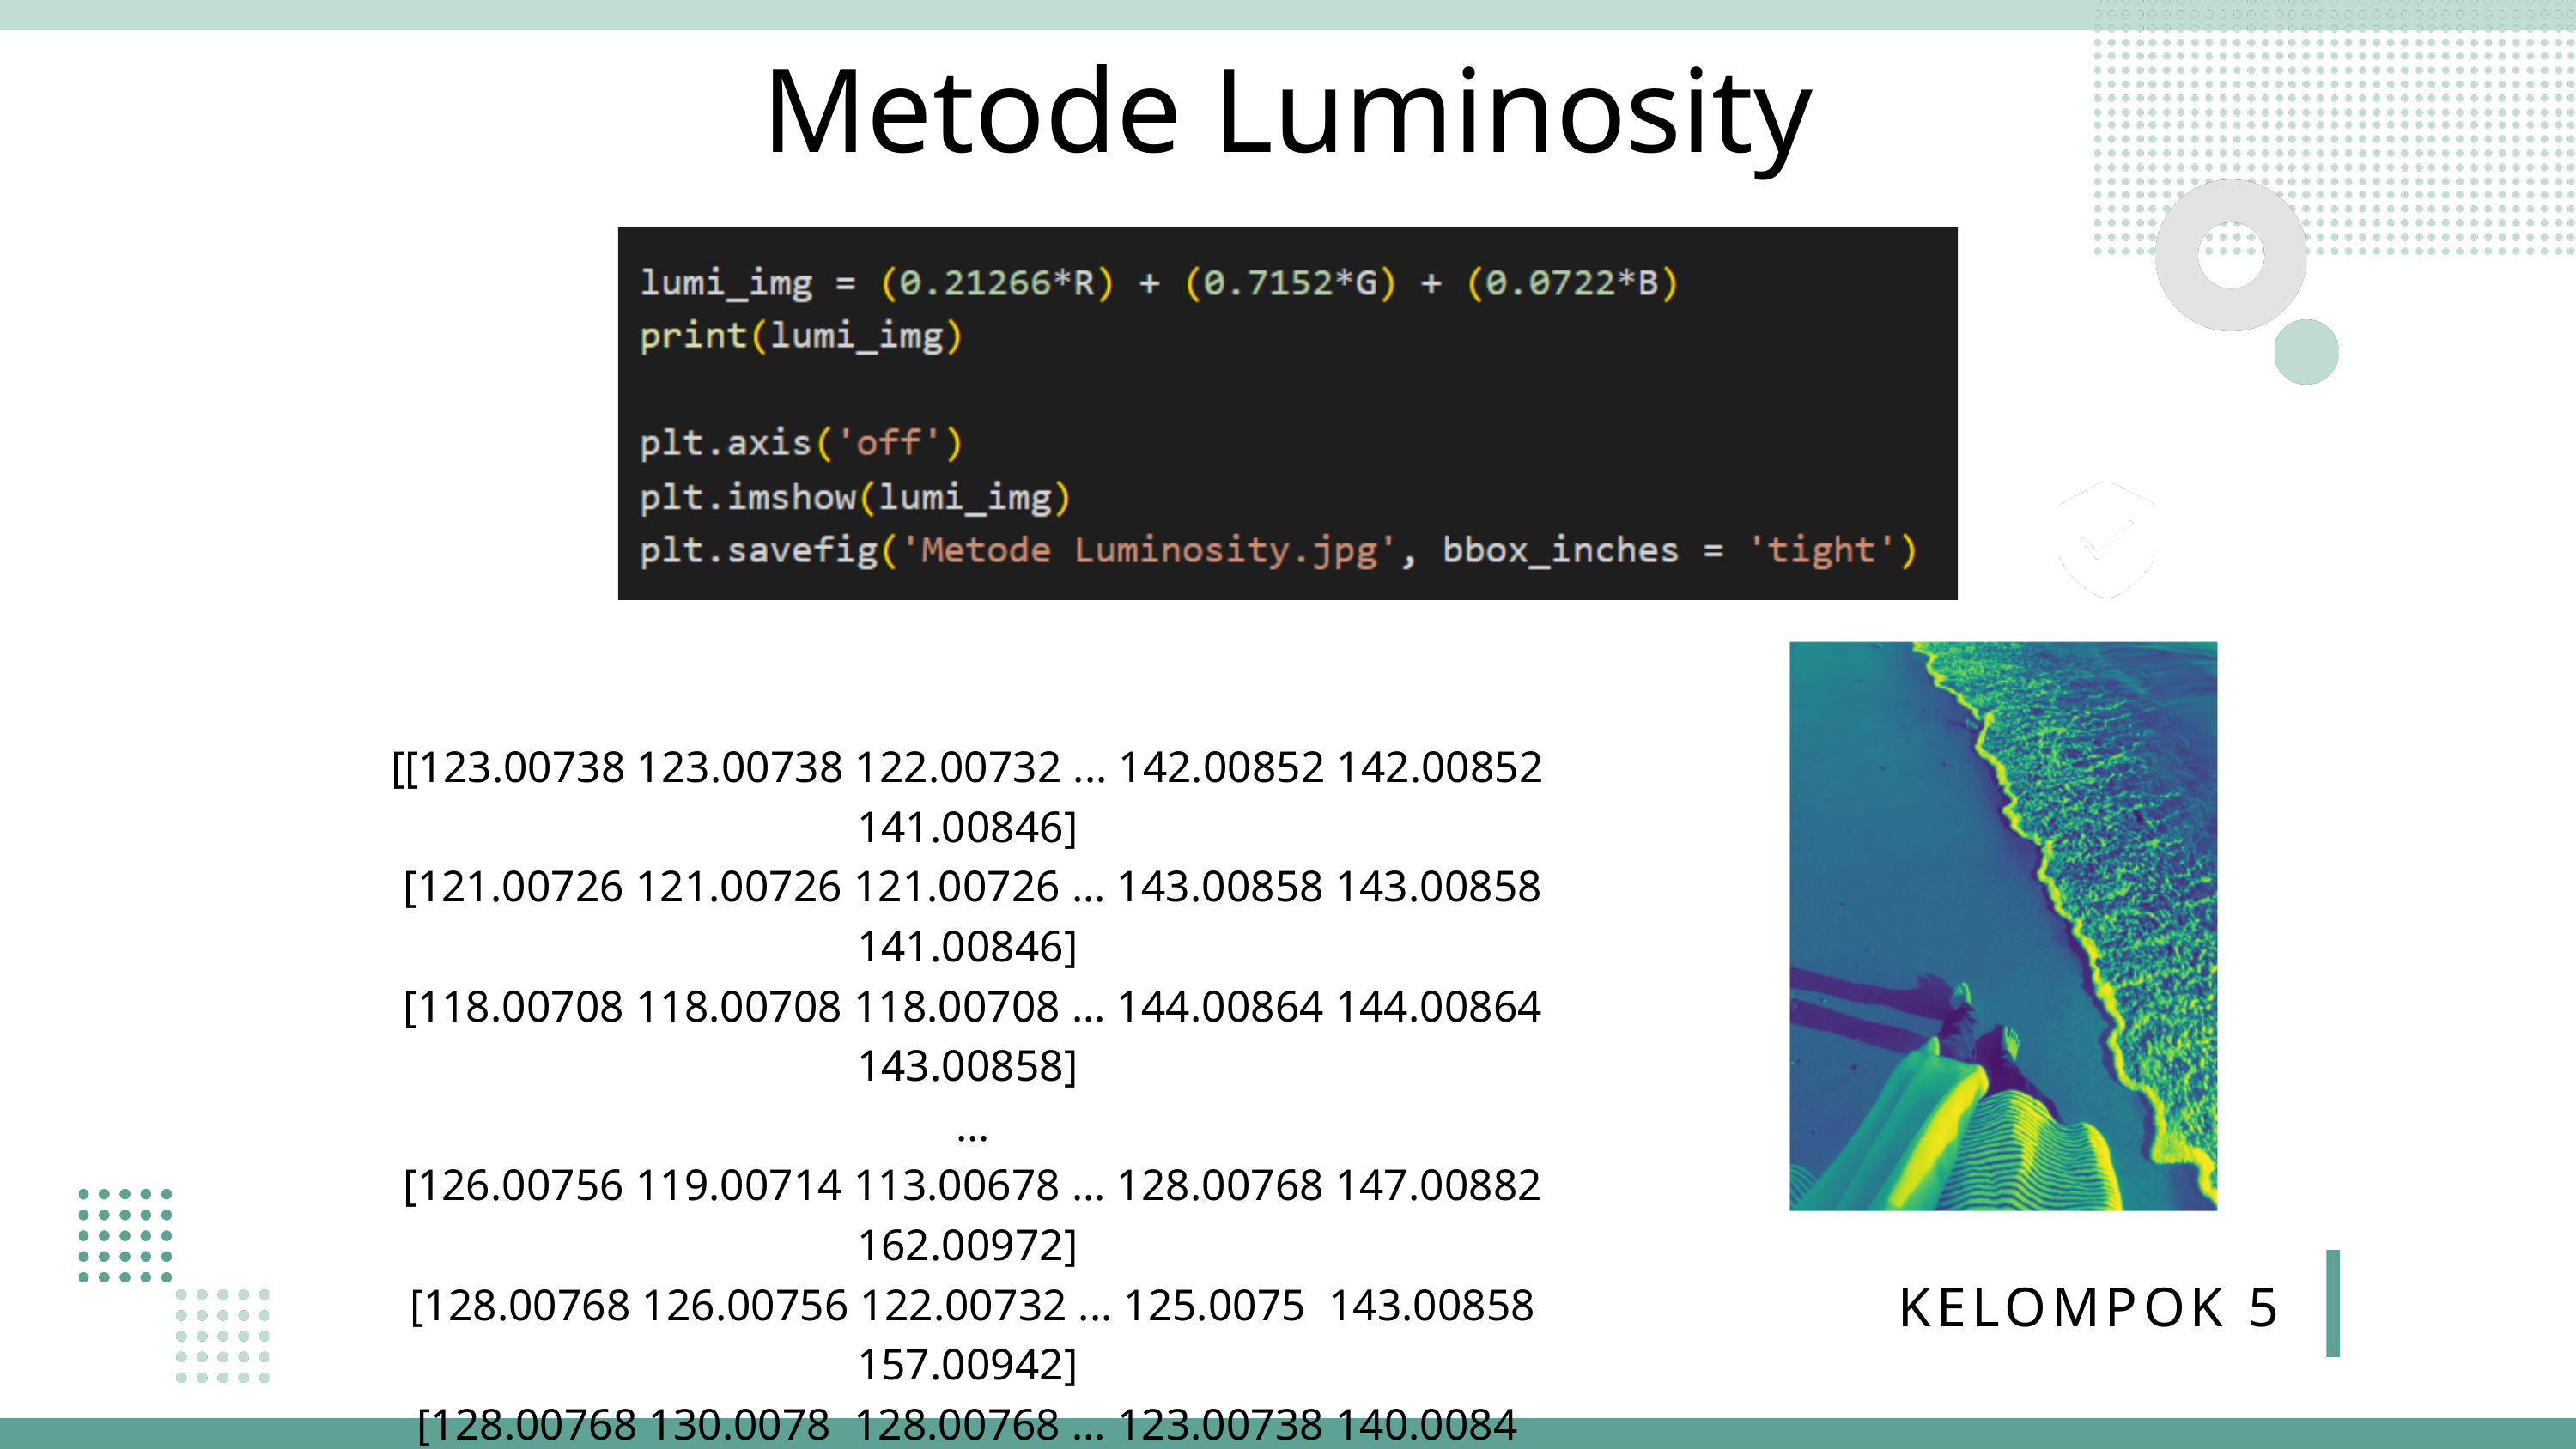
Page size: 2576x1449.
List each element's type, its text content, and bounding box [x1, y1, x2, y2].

text_box [1775, 628, 2232, 1227]
text_box [[123.00738 123.00738 122.00732 ... 142.00852 142.00852 141.00846] [121.00726 121.00726 121.00726 ... 143.00858 143.00858 141.00846] [118.00708 118.00708 118.00708 ... 144.00864 144.00864 143.00858] ... [126.00756 119.00714 113.00678 ... 128.00768 147.00882 162.00972] [128.00768 126.00756 122.00732 ... 125.0075 143.00858 157.00942] [128.00768 130.0078 128.00768 ... 123.00738 140.0084 154.00924]] [325, 731, 1610, 1417]
text_box [2274, 319, 2339, 385]
text_box [176, 1289, 270, 1383]
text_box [0, 1418, 2576, 1449]
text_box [0, 0, 2576, 31]
text_box [78, 1189, 172, 1282]
text_box [2094, 40, 2576, 255]
text_box KELOMPOK 5 [1610, 1262, 2280, 1337]
text_box Metode Luminosity [574, 40, 2002, 176]
text_box [2155, 179, 2307, 331]
text_box [617, 227, 1959, 600]
text_box [2059, 481, 2156, 600]
